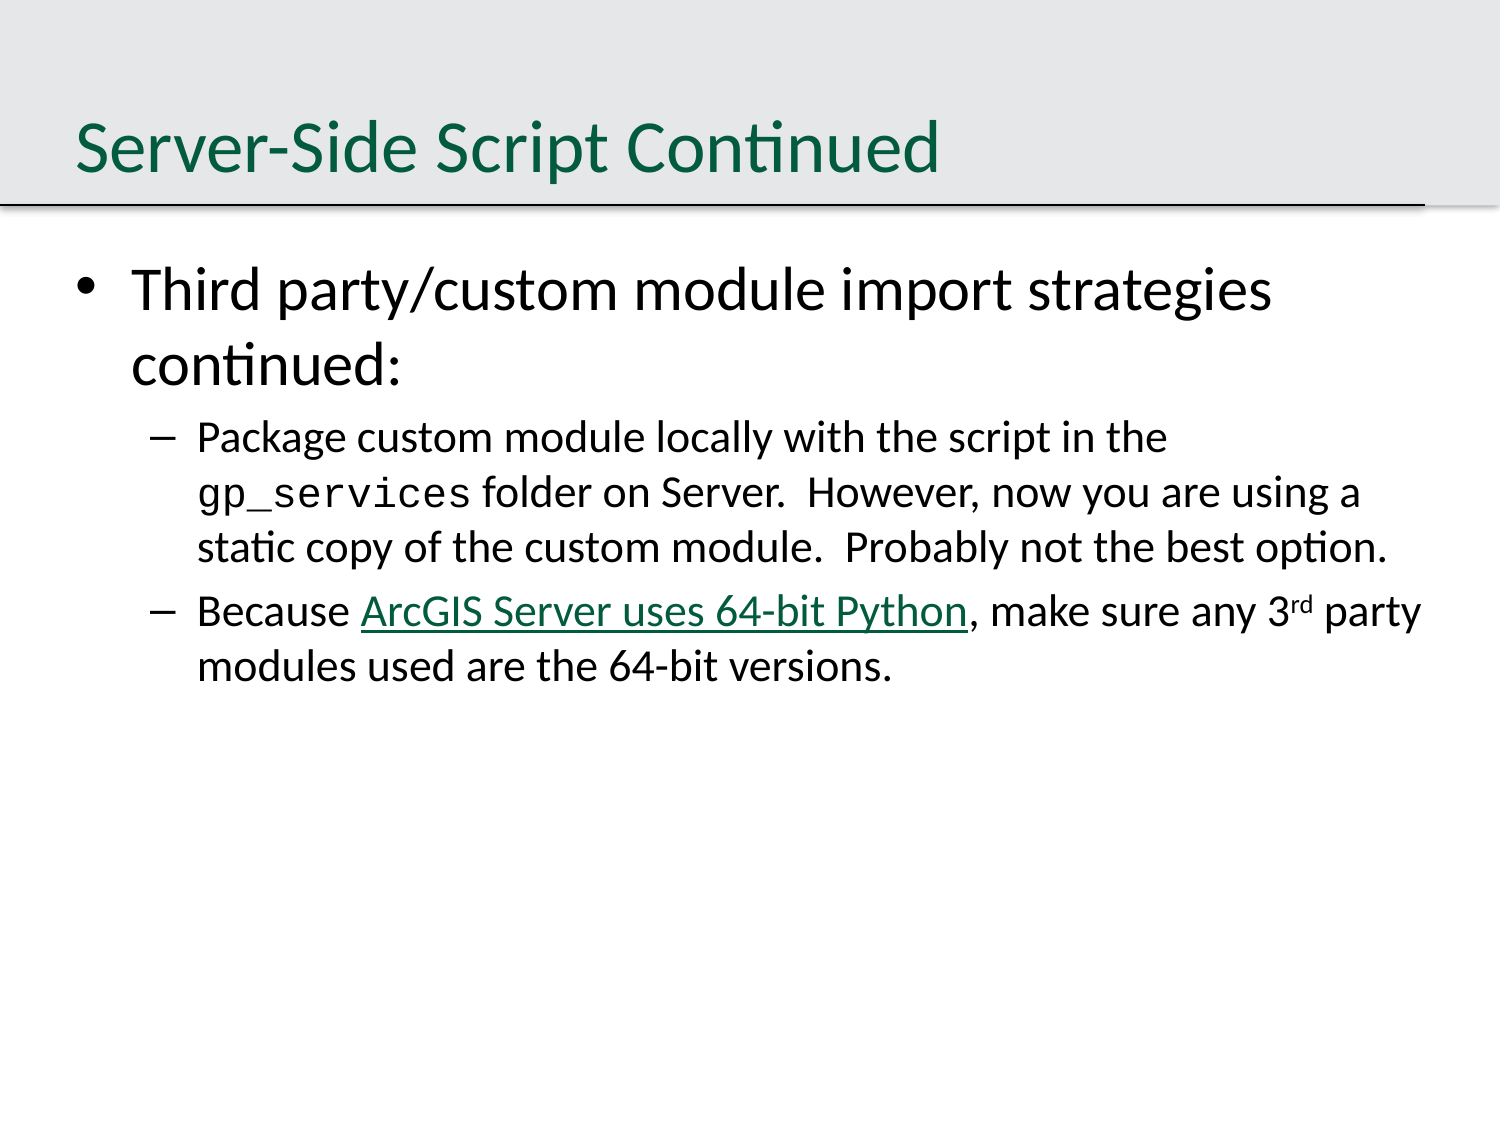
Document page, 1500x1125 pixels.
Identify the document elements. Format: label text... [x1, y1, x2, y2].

title Server-Side Script Continued [75, 38, 1425, 188]
list Third party/custom module import strategies continued: Package custom module locally with the script in the gp_services folder on Server. However, now you are using a static copy of the custom module. Probably not the best option. Because ArcGIS Server uses 64-bit Python, make sure any 3rd party modules used are the 64-bit versions. [75, 247, 1425, 1073]
